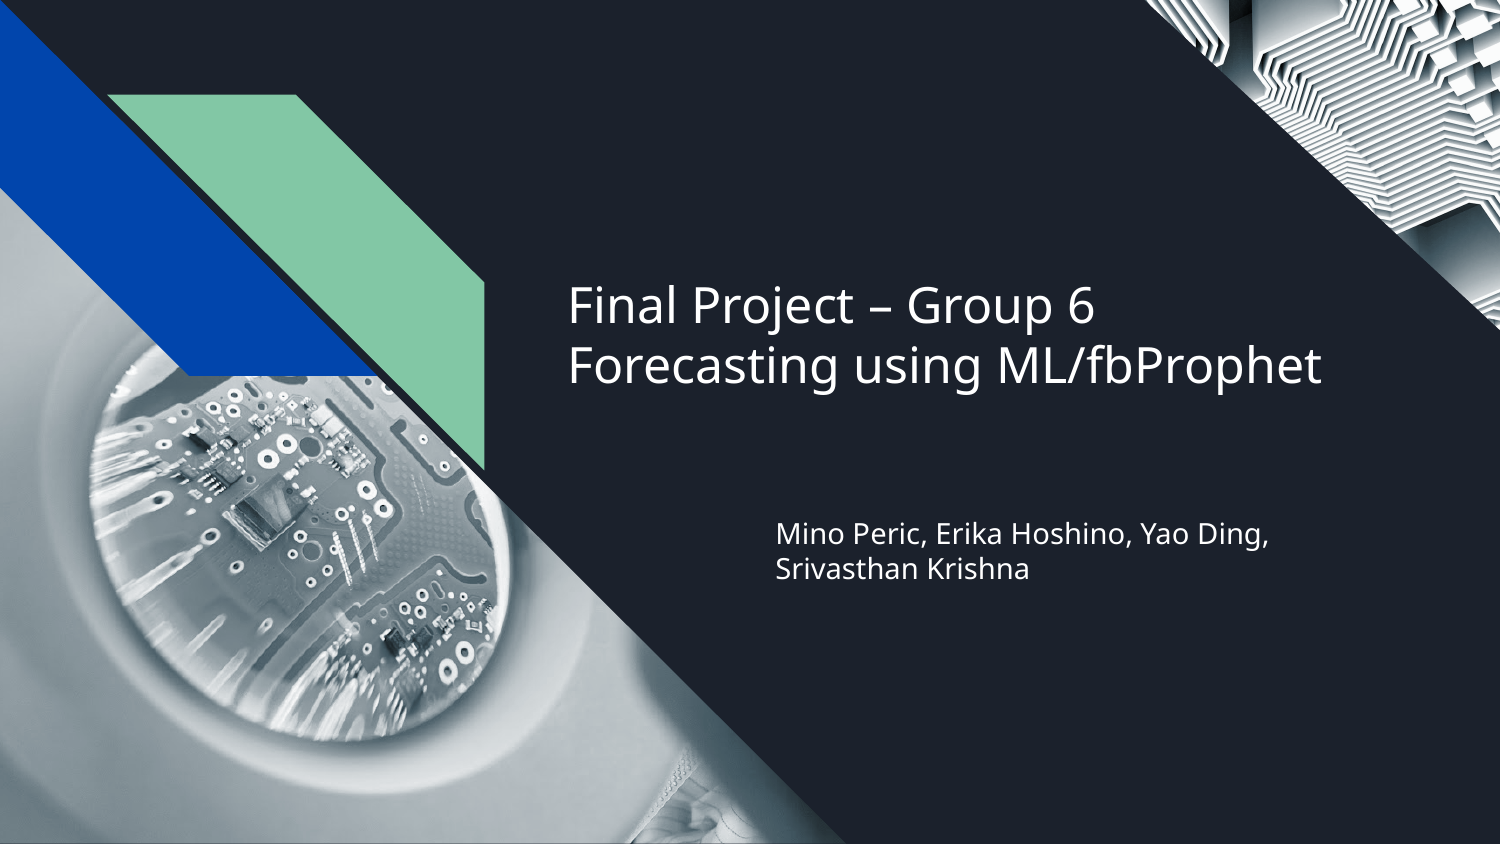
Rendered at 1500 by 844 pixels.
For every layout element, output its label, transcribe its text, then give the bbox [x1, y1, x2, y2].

text_box Mino Peric, Erika Hoshino, Yao Ding, Srivasthan Krishna [760, 500, 1373, 601]
title Final Project – Group 6 Forecasting using ML/fbProphet [552, 258, 1423, 501]
picture [0, 189, 847, 844]
picture [1144, 0, 1500, 331]
